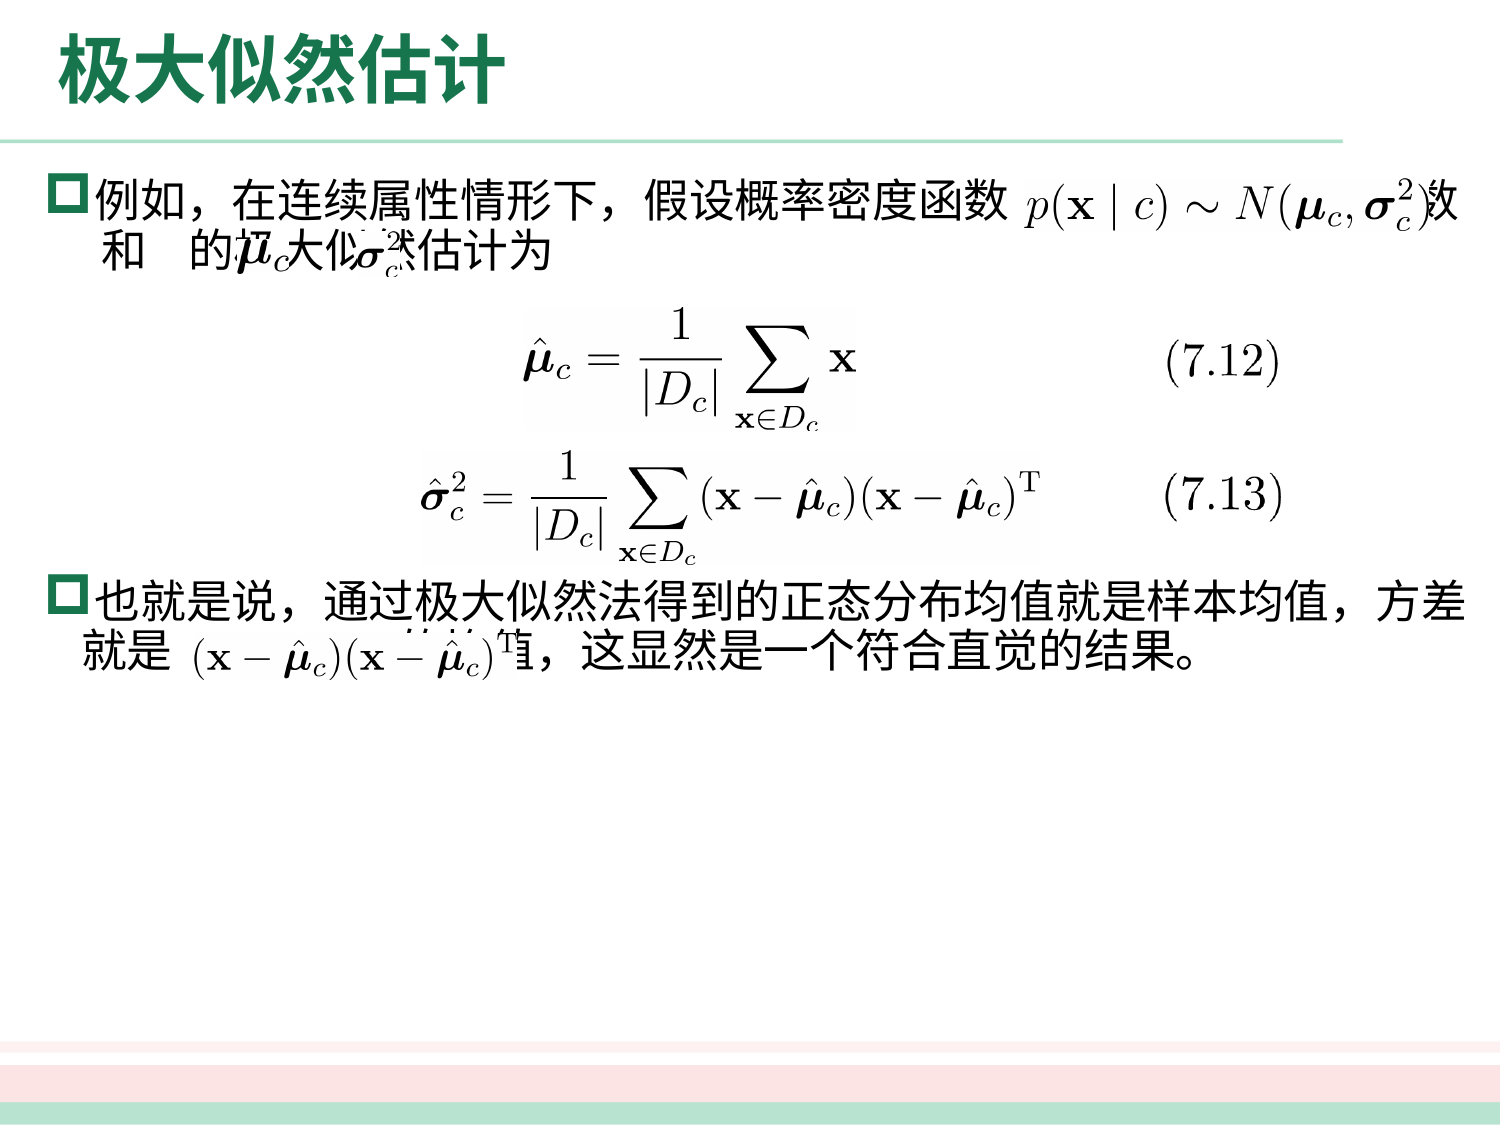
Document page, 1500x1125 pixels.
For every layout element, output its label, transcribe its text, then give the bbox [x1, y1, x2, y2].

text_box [193, 630, 519, 684]
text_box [419, 303, 1281, 569]
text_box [1022, 174, 1431, 235]
title 极大似然估计 [42, 8, 1223, 138]
list 例如，在连续属性情形下，假设概率密度函数 ，则参数 和 的极大似然估计为 也就是说，通过极大似然法得到的正态分布均值就是样本均值，方差就是 的均值，这显然是一个符合直觉的结果。 [28, 170, 1500, 1024]
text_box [234, 235, 291, 277]
picture [0, 0, 1500, 1125]
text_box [355, 228, 401, 281]
